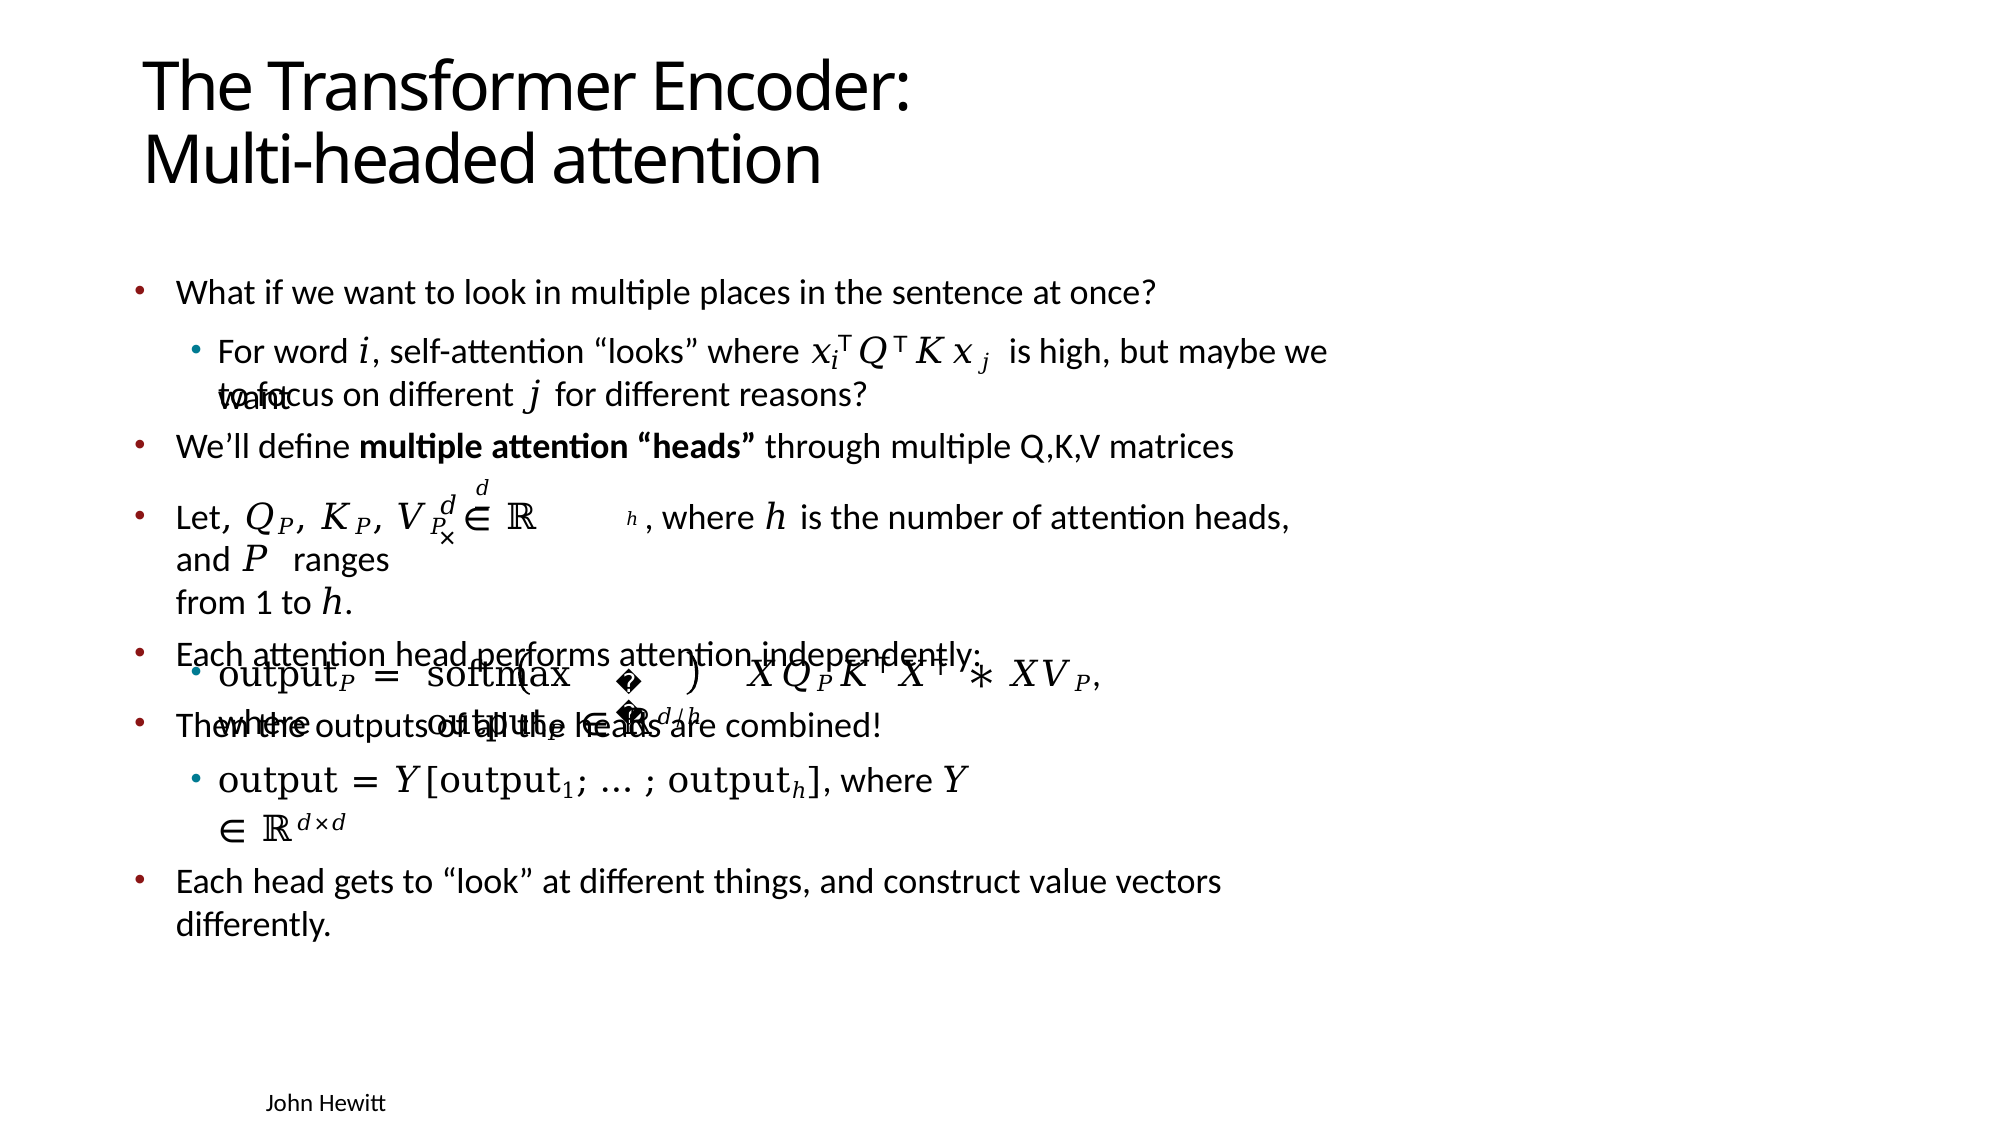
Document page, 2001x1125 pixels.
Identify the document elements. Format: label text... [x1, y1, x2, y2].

text_box John Hewitt [251, 1079, 402, 1125]
title The Transformer Encoder: Multi-headed attention [127, 44, 1825, 207]
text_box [127, 267, 1370, 945]
